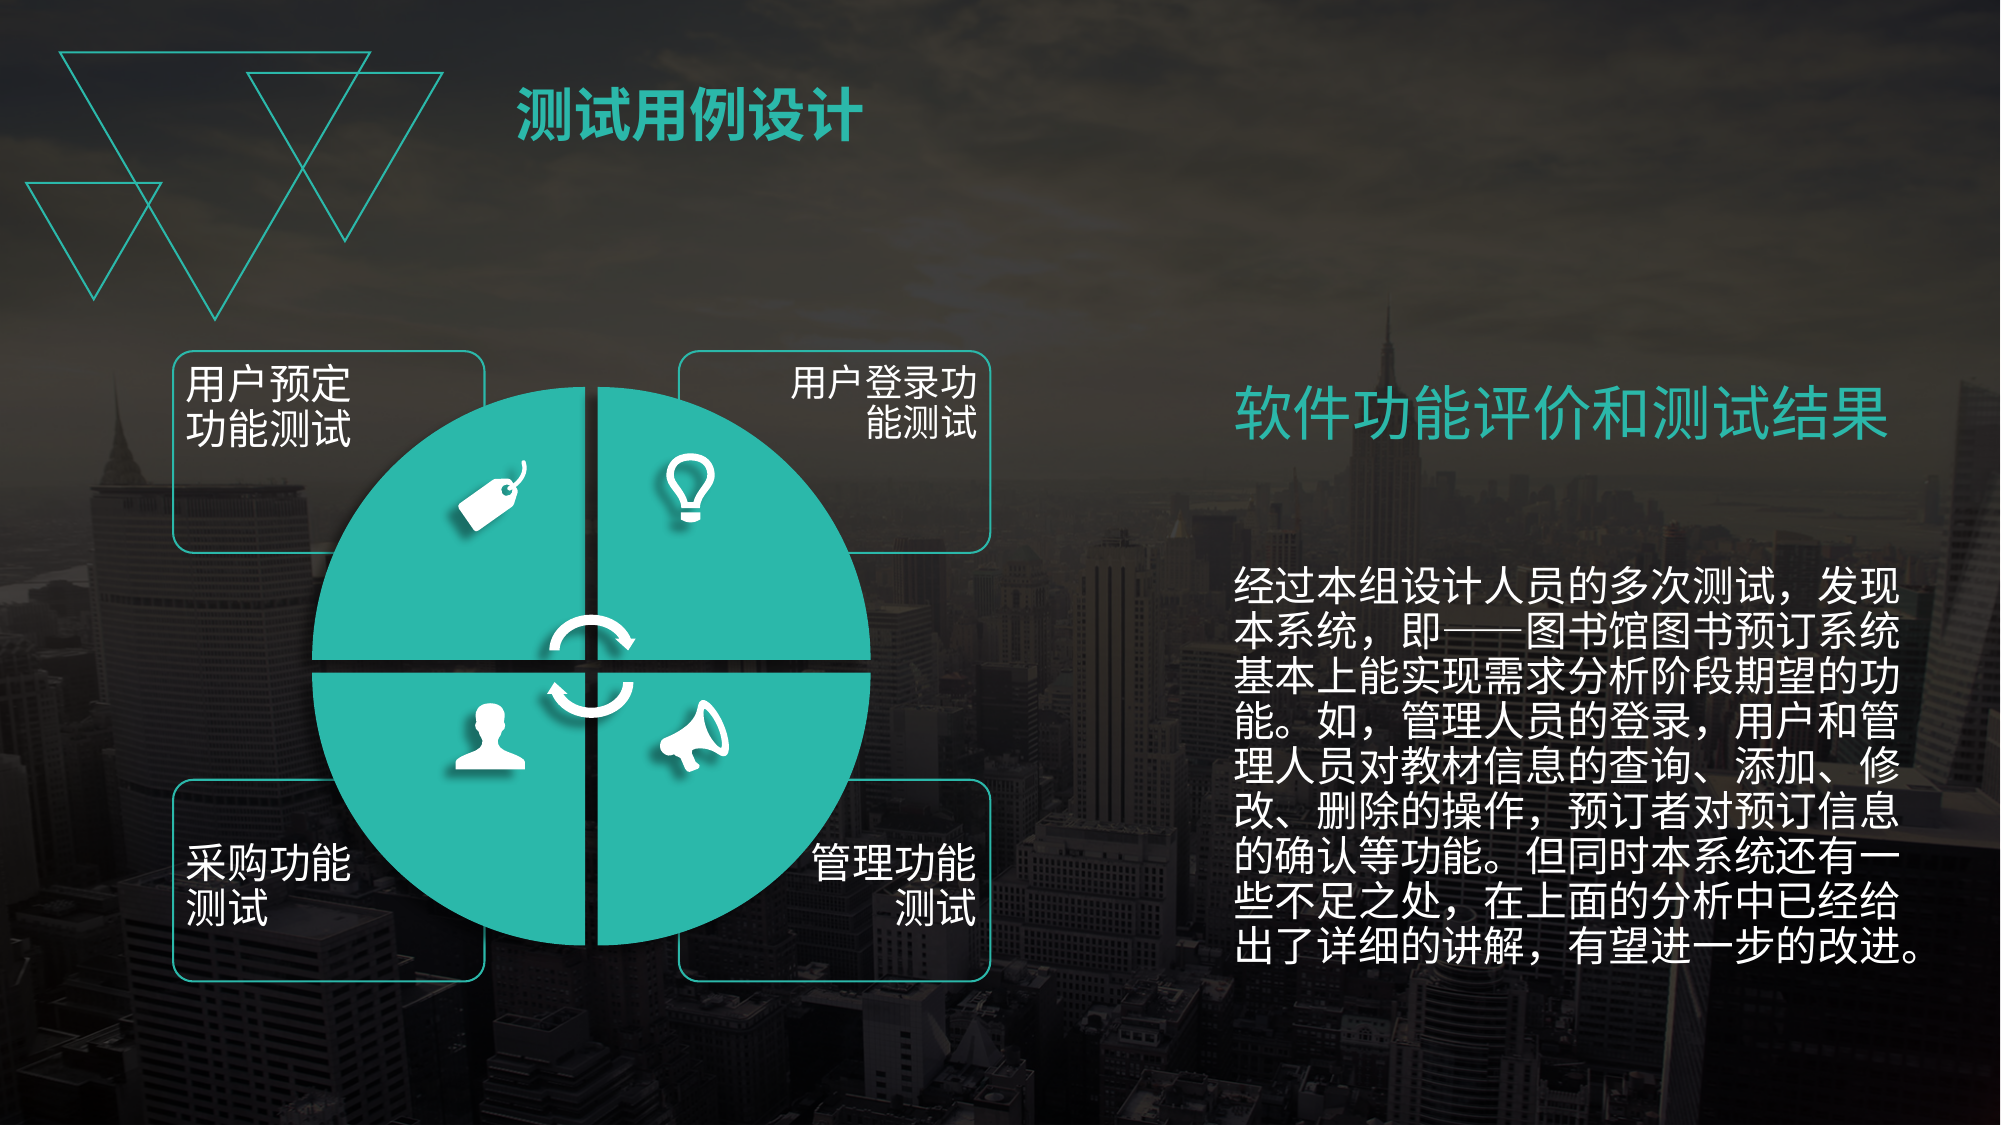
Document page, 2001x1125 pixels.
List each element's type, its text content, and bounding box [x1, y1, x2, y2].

text_box 用户预定功能测试 [172, 350, 486, 554]
text_box [596, 671, 872, 947]
text_box [545, 680, 635, 719]
text_box 采购功能测试 [172, 778, 486, 983]
text_box [311, 671, 587, 947]
text_box [665, 452, 716, 510]
text_box [24, 181, 164, 302]
text_box [454, 702, 526, 771]
text_box 用户登录功能测试 [677, 350, 992, 554]
text_box [659, 698, 730, 773]
text_box [245, 71, 445, 244]
text_box [679, 511, 702, 524]
text_box [311, 385, 587, 661]
text_box 软件功能评价和测试结果 [1218, 341, 1915, 483]
text_box [596, 385, 872, 661]
text_box 测试用例设计 [500, 71, 1354, 156]
text_box 经过本组设计人员的多次测试，发现本系统，即——图书馆图书预订系统基本上能实现需求分析阶段期望的功能。如，管理人员的登录，用户和管理人员对教材信息的查询、添加、修改、删除的操作，预订者对预订信息的确认等功能。但同时本系统还有一些不足之处，在上面的分析中已经给出了详细的讲解，有望进一步的改进。 [1218, 557, 1949, 769]
text_box [457, 459, 528, 533]
text_box [58, 51, 372, 322]
picture [0, 0, 2001, 1125]
text_box [548, 613, 638, 653]
text_box 管理功能测试 [677, 778, 992, 983]
